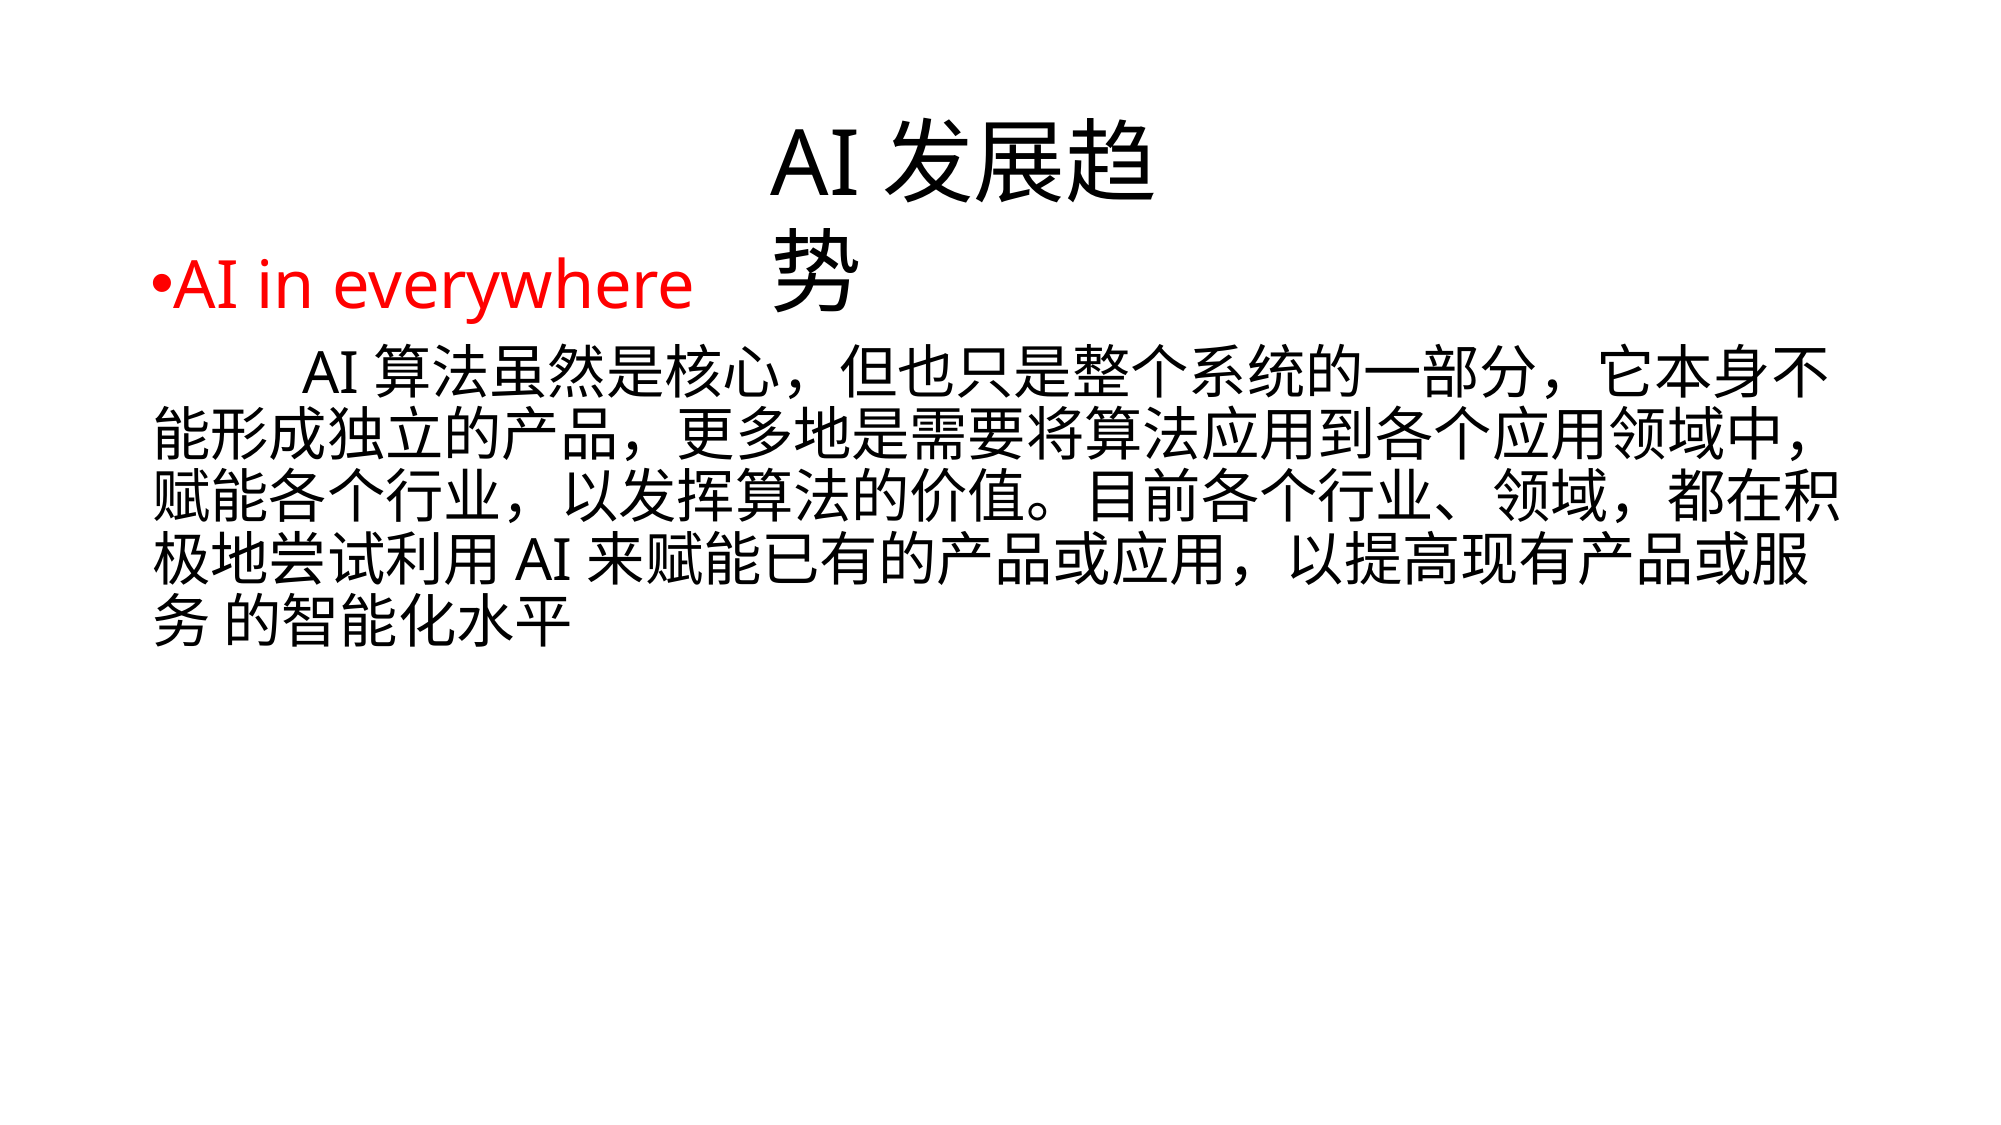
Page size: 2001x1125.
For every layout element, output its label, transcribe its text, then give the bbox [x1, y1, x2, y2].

title AI发展趋势 [768, 101, 1232, 223]
text_box AI in everywhere AI算法虽然是核心，但也只是整个系统的一部分，它本身不 能形成独立的产品，更多地是需要将算法应用到各个应用领域中， 赋能各个行业，以发挥算法的价值。目前各个行业、领域，都在积 极地尝试利用AI来赋能已有的产品或应用，以提高现有产品或服务 的智能化水平 [150, 223, 1847, 655]
